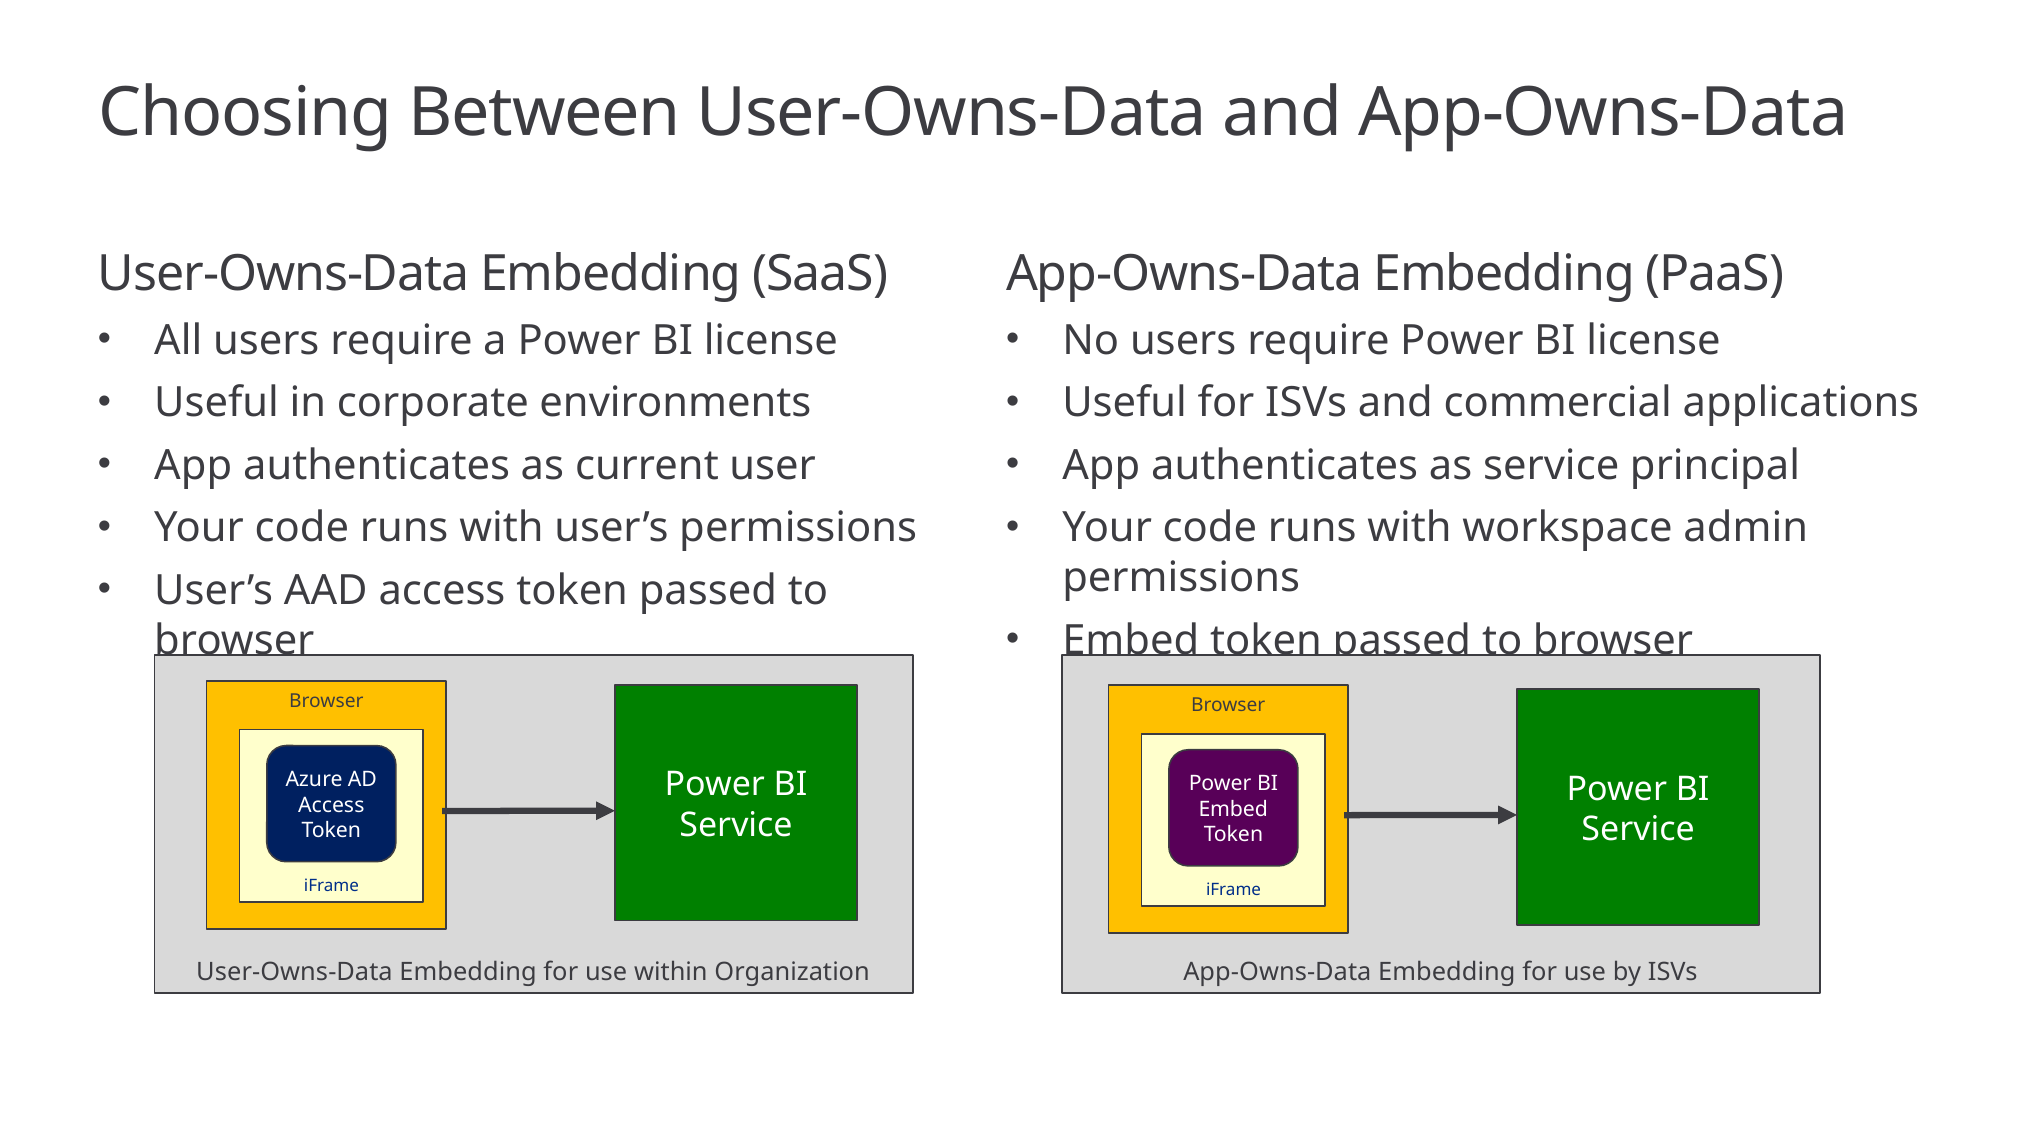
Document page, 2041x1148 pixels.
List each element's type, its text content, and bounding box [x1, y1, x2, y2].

list User-Owns-Data Embedding (SaaS) All users require a Power BI license Useful in corporate environments App authenticates as current user Your code runs with user’s permissions User’s AAD access token passed to browser [97, 240, 970, 617]
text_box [154, 654, 914, 993]
list App-Owns-Data Embedding (PaaS) No users require Power BI license Useful for ISVs and commercial applications App authenticates as service principal Your code runs with workspace admin permissions Embed token passed to browser [1006, 240, 2041, 617]
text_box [1061, 654, 1821, 993]
title Choosing Between User-Owns-Data and App-Owns-Data [98, 76, 1942, 153]
